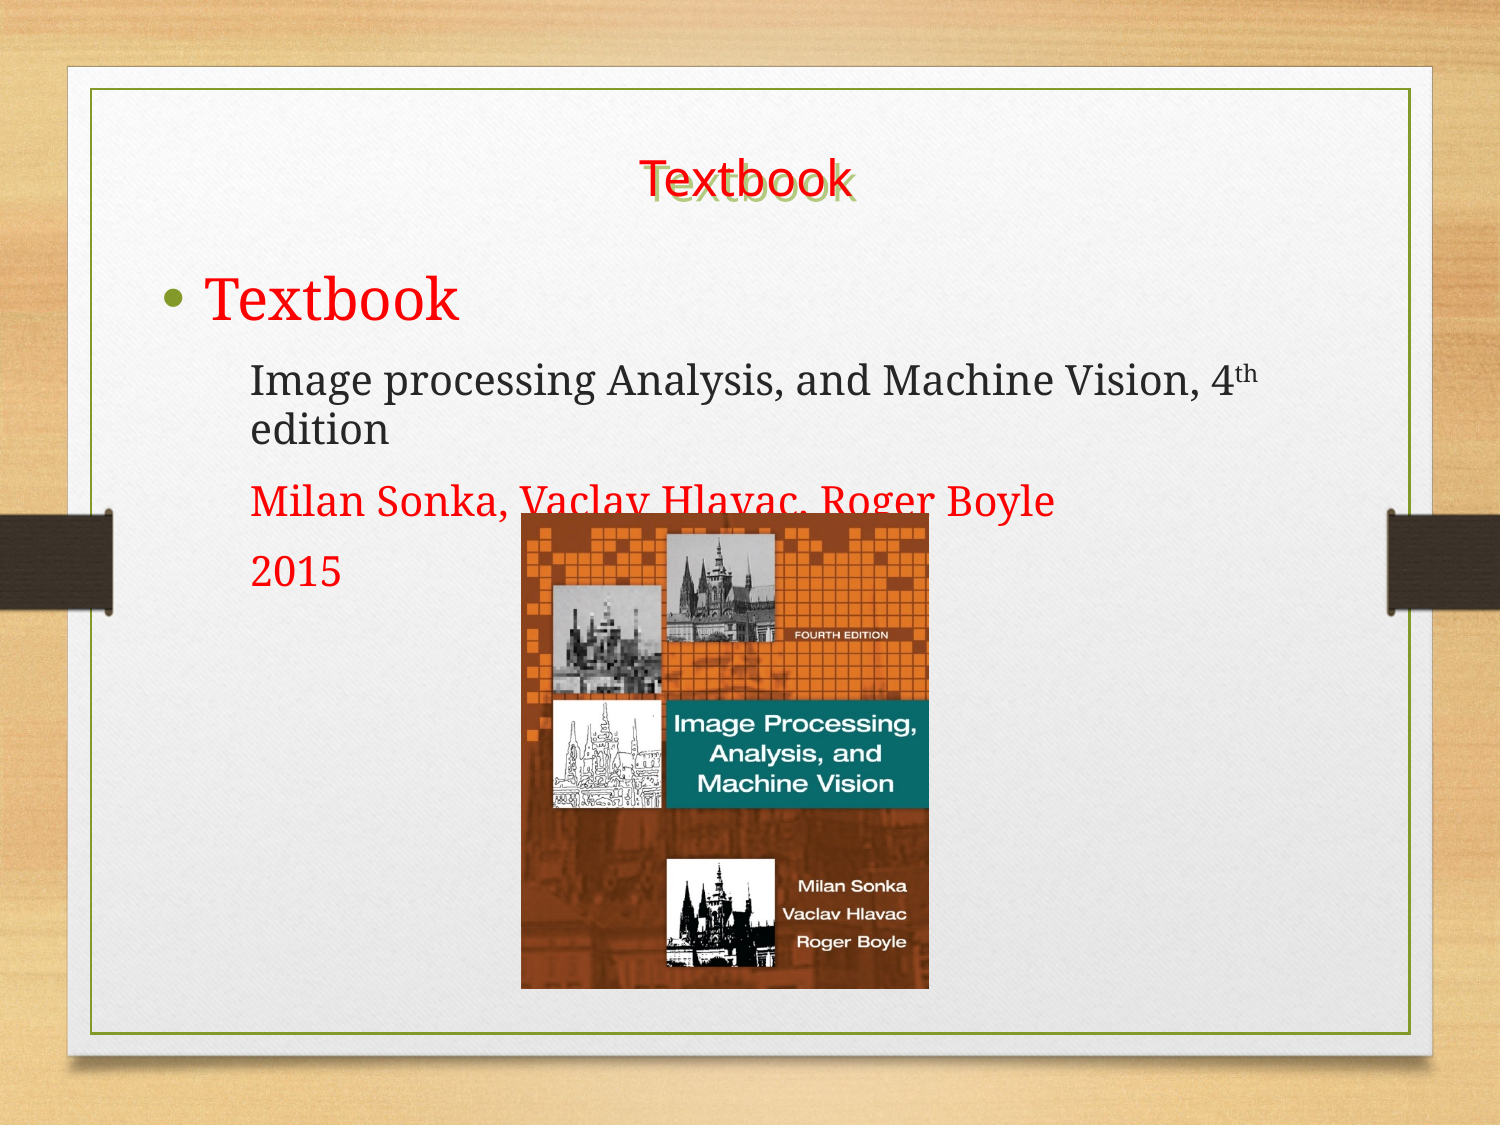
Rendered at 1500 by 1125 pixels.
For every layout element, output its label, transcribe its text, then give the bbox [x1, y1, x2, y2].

picture [0, 0, 1500, 1125]
text_box Textbook [624, 139, 869, 215]
text_box Textbook Image processing Analysis, and Machine Vision, 4th edition Milan Sonka, Vaclav Hlavac, Roger Boyle 2015 [146, 255, 1382, 989]
